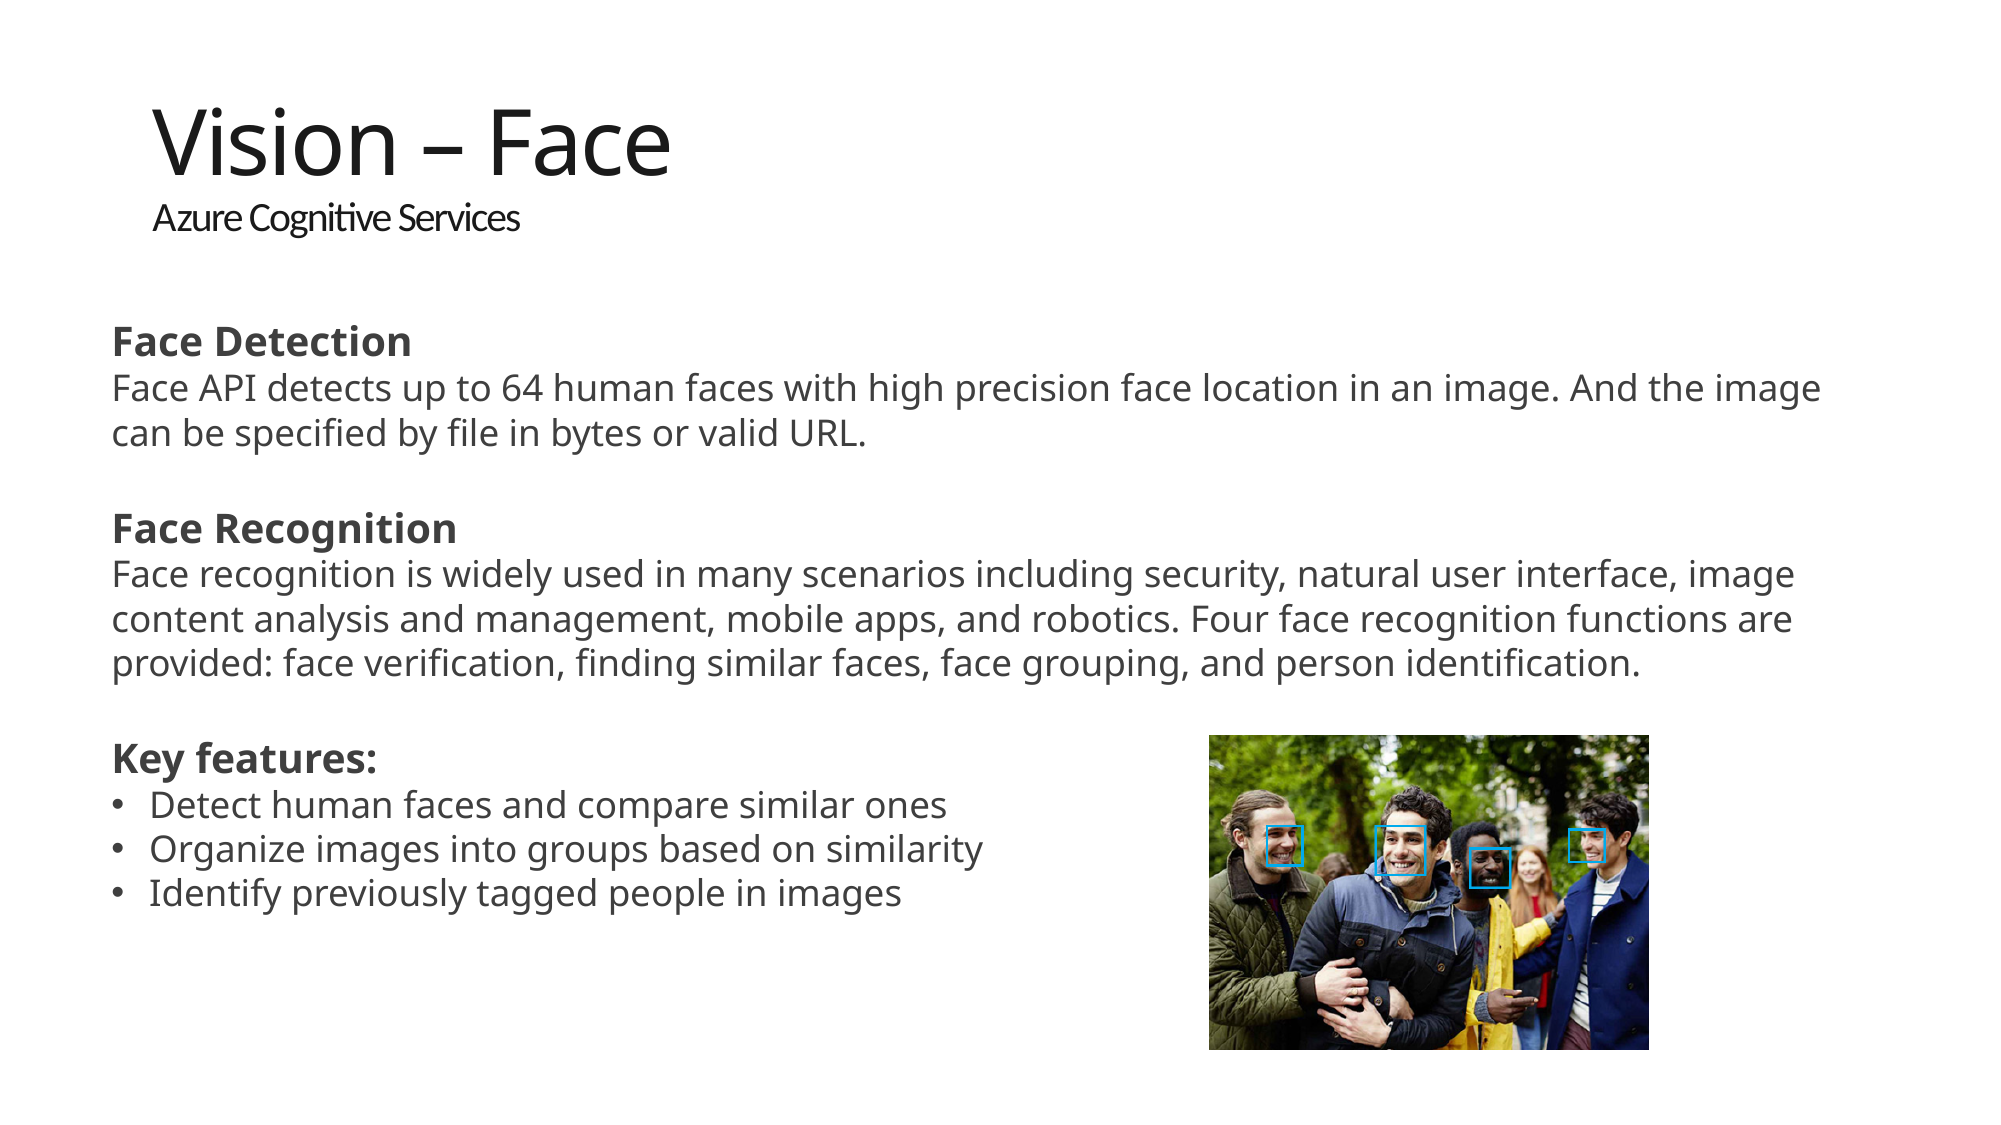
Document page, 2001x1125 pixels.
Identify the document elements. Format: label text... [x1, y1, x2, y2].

text_box Face Detection Face API detects up to 64 human faces with high precision face location in an image. And the image can be specified by file in bytes or valid URL. Face Recognition Face recognition is widely used in many scenarios including security, natural user interface, image content analysis and management, mobile apps, and robotics. Four face recognition functions are provided: face verification, finding similar faces, face grouping, and person identification. Key features: Detect human faces and compare similar ones Organize images into groups based on similarity Identify previously tagged people in images [96, 308, 1869, 922]
picture [1209, 735, 1649, 1050]
title Vision – Face Azure Cognitive Services [137, 59, 1863, 278]
